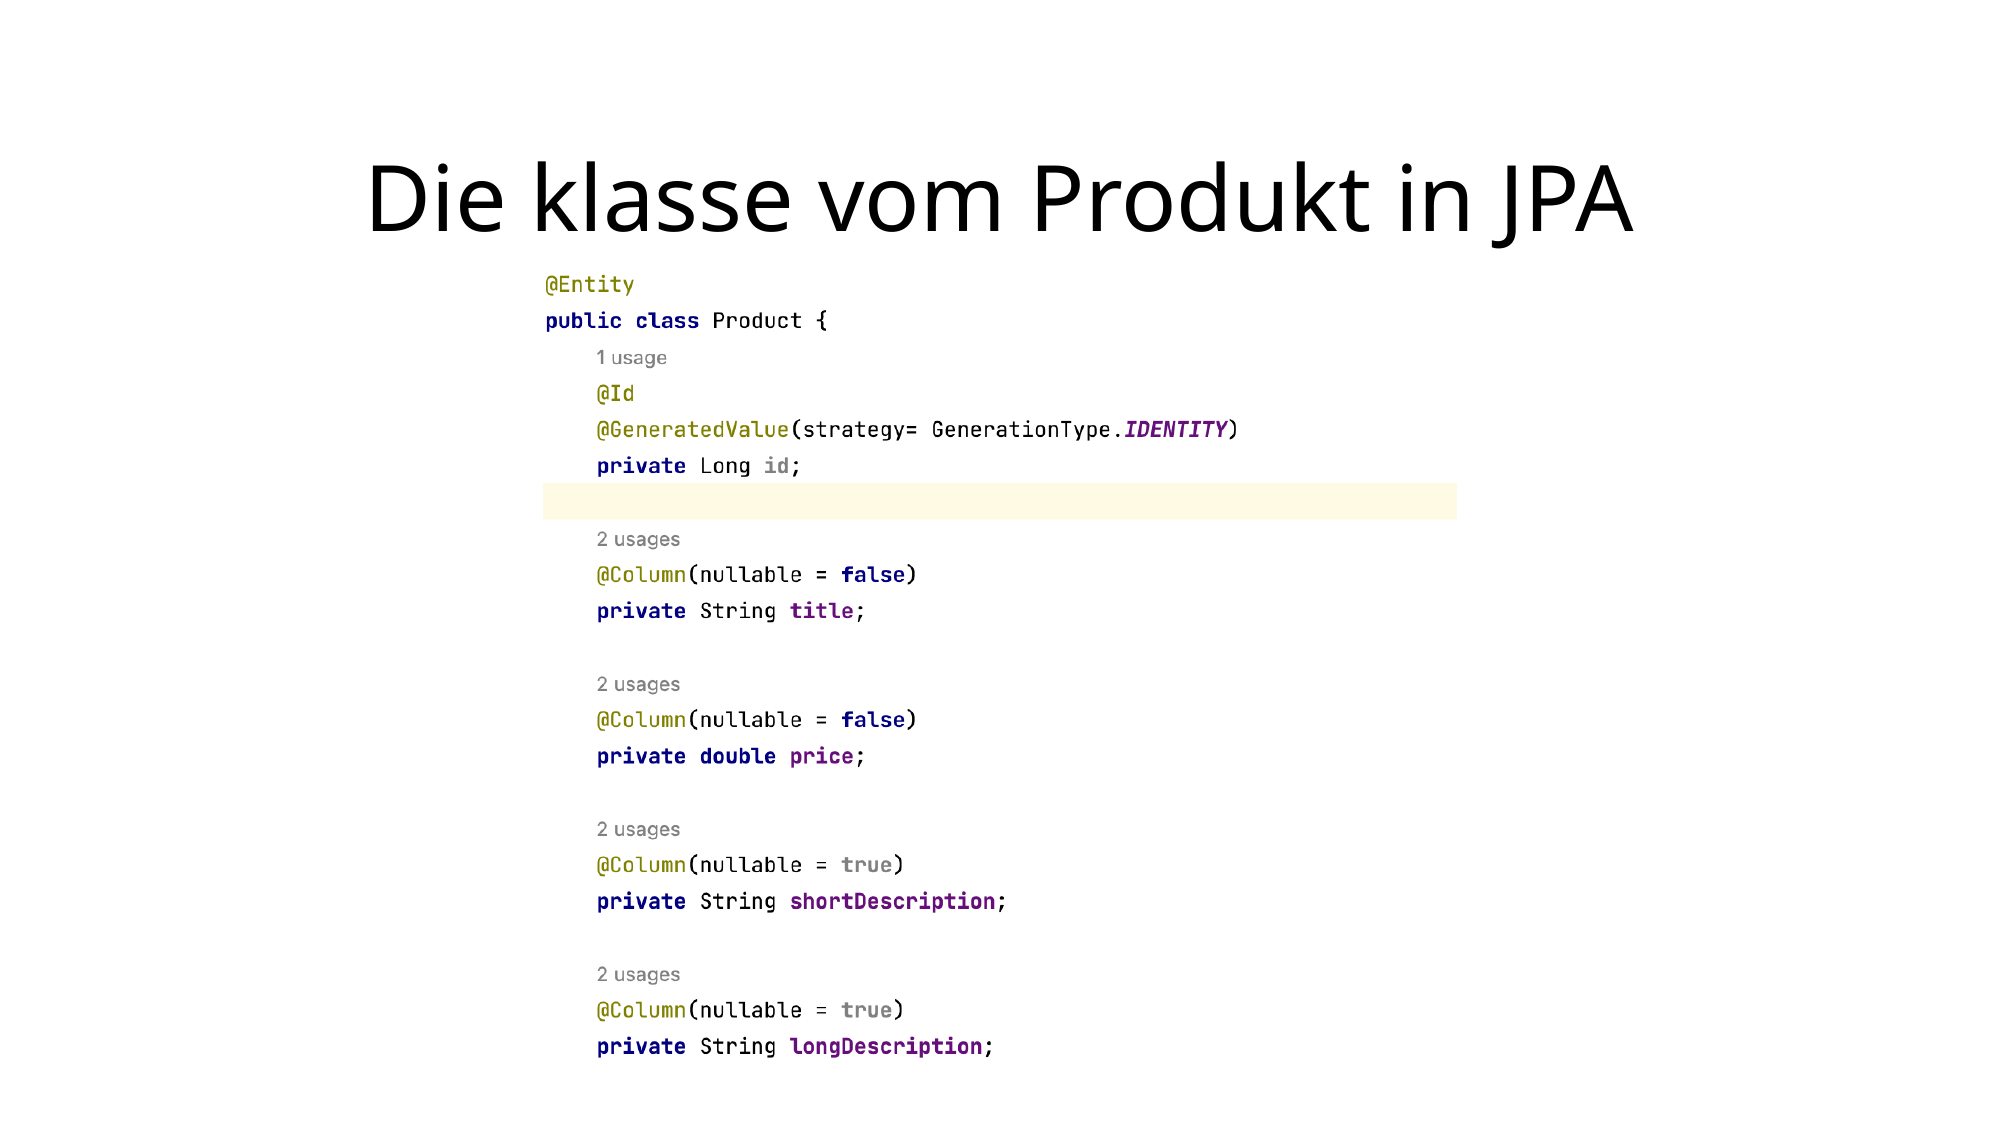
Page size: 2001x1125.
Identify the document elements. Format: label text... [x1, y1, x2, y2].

picture [543, 270, 1457, 1083]
title Die klasse vom Produkt in JPA [137, 93, 1863, 311]
